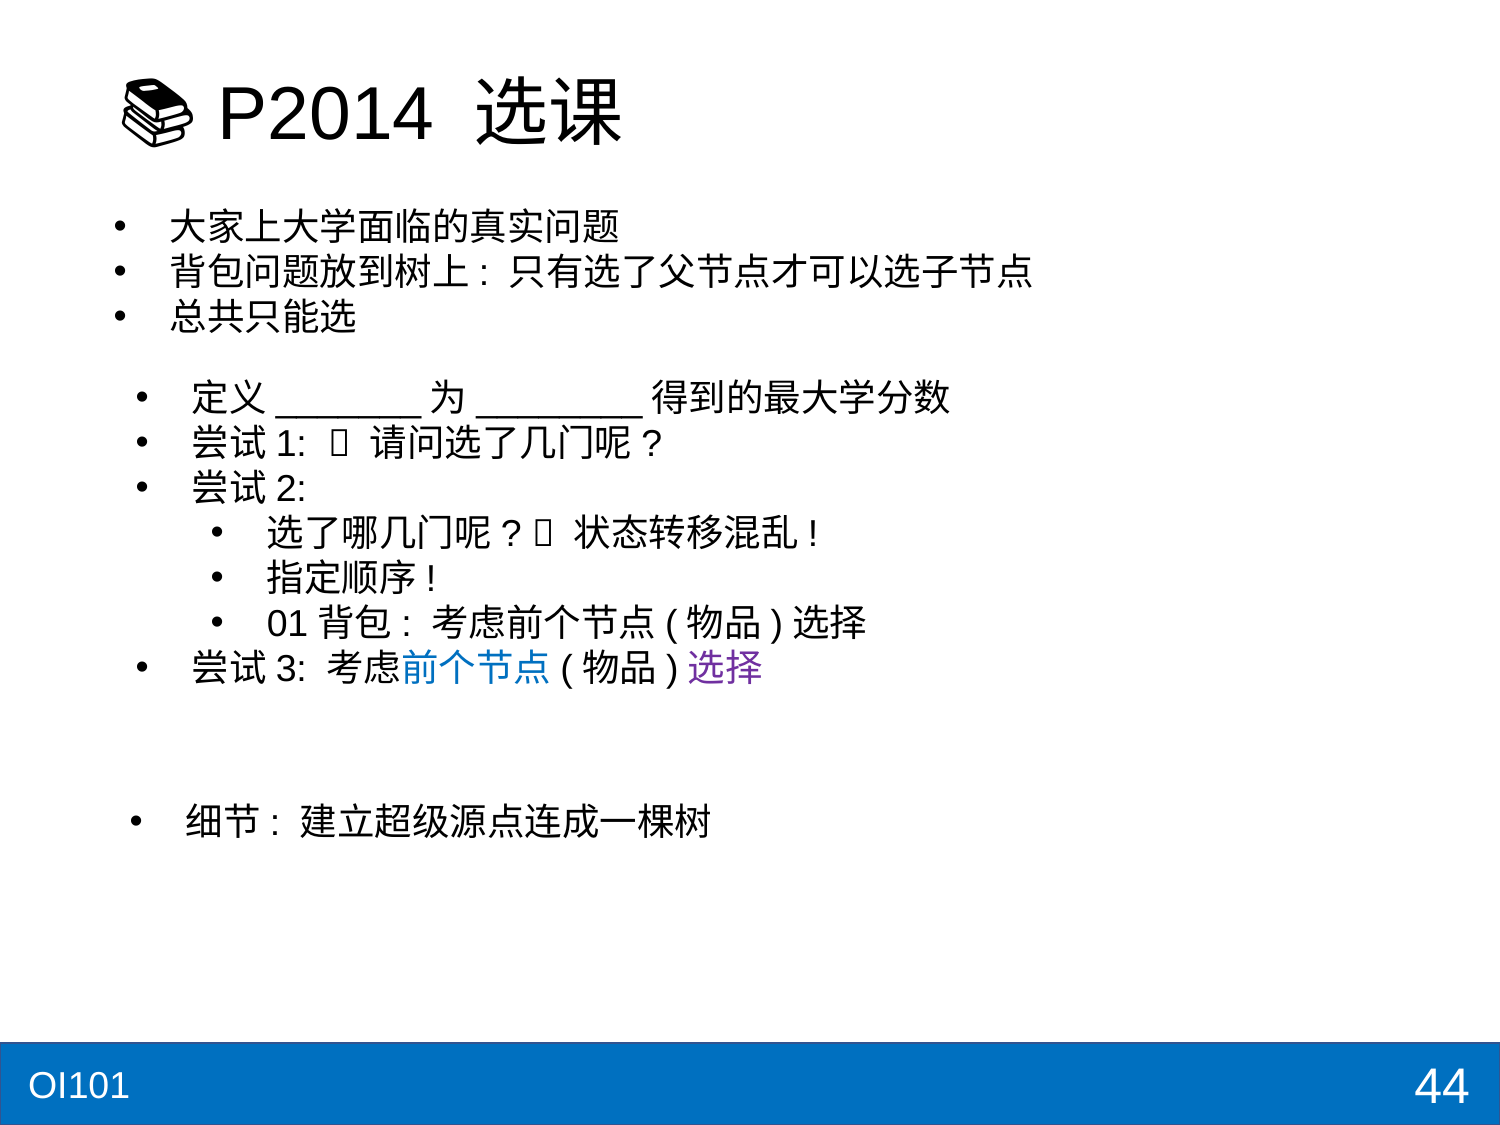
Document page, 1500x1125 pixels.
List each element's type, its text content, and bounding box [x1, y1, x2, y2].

slide_number 44 [1147, 1054, 1485, 1114]
title 📚 P2014 选课 [103, 59, 1397, 171]
text_box 细节: 建立超级源点连成一棵树 [114, 790, 728, 851]
